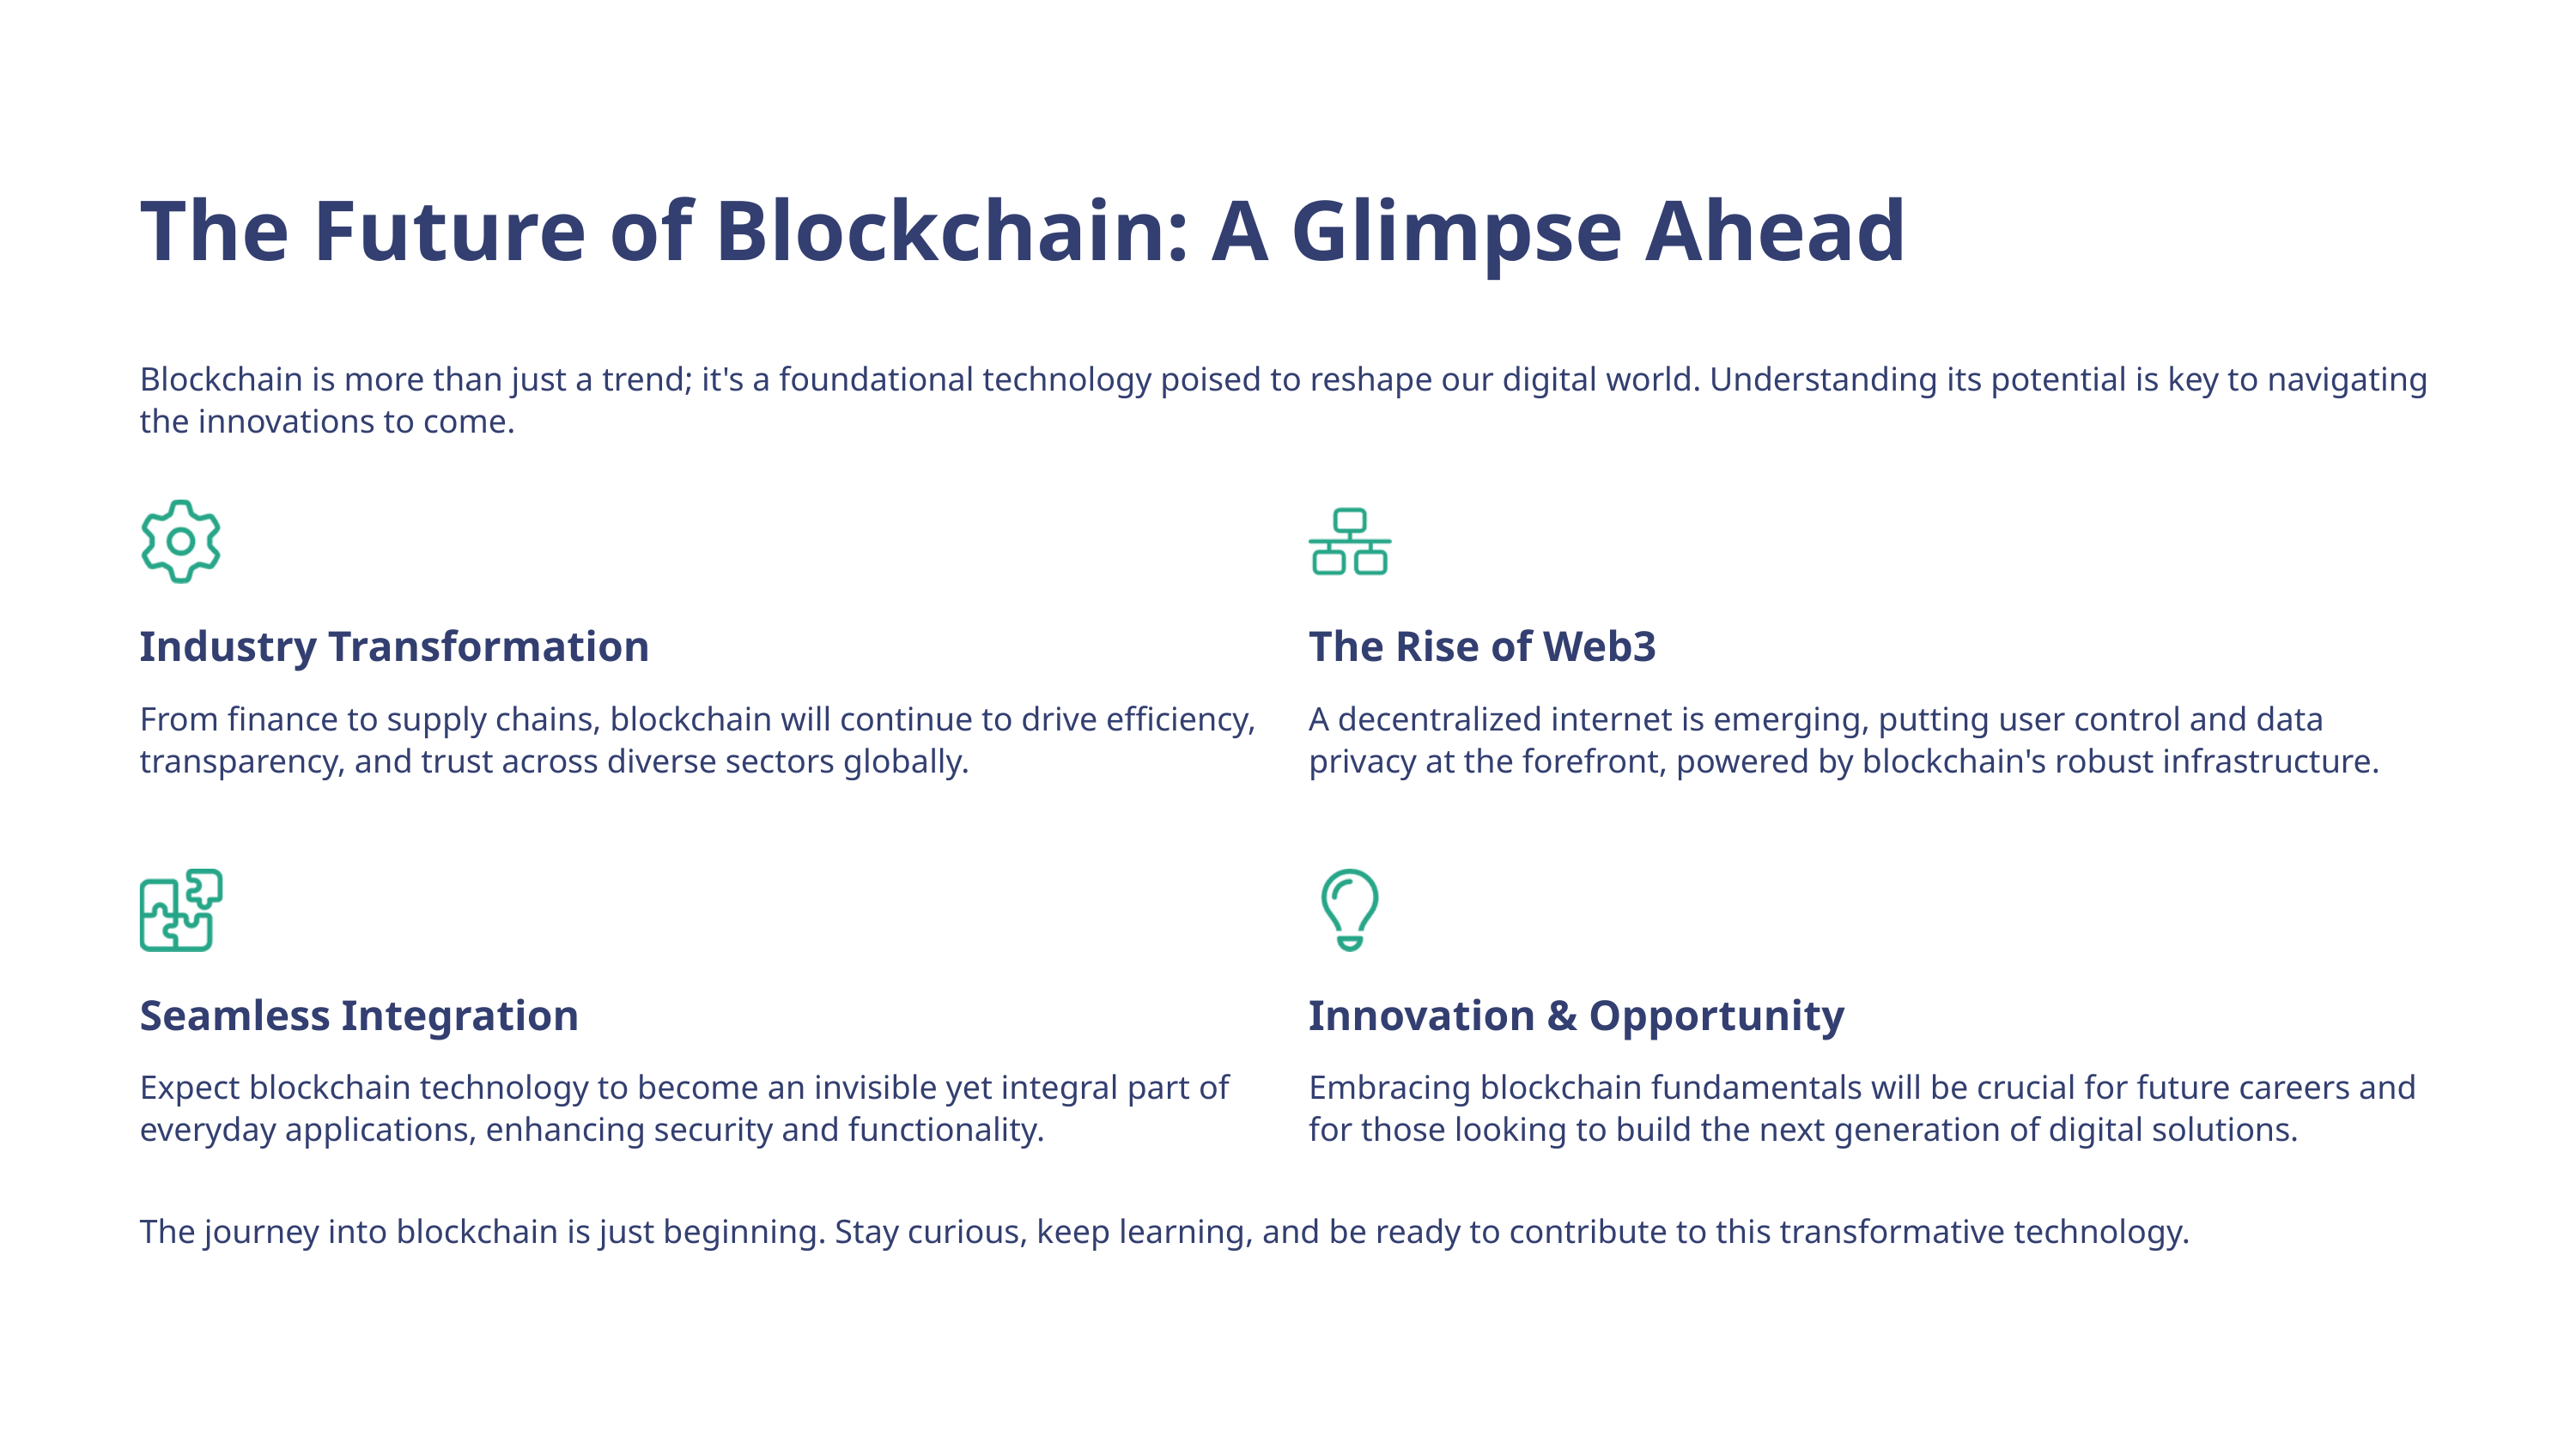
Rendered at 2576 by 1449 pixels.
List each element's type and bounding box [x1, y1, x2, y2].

text_box [0, 0, 2576, 1449]
text_box [1308, 869, 1393, 953]
text_box [139, 869, 223, 953]
text_box [1308, 500, 1393, 584]
text_box [139, 500, 223, 584]
